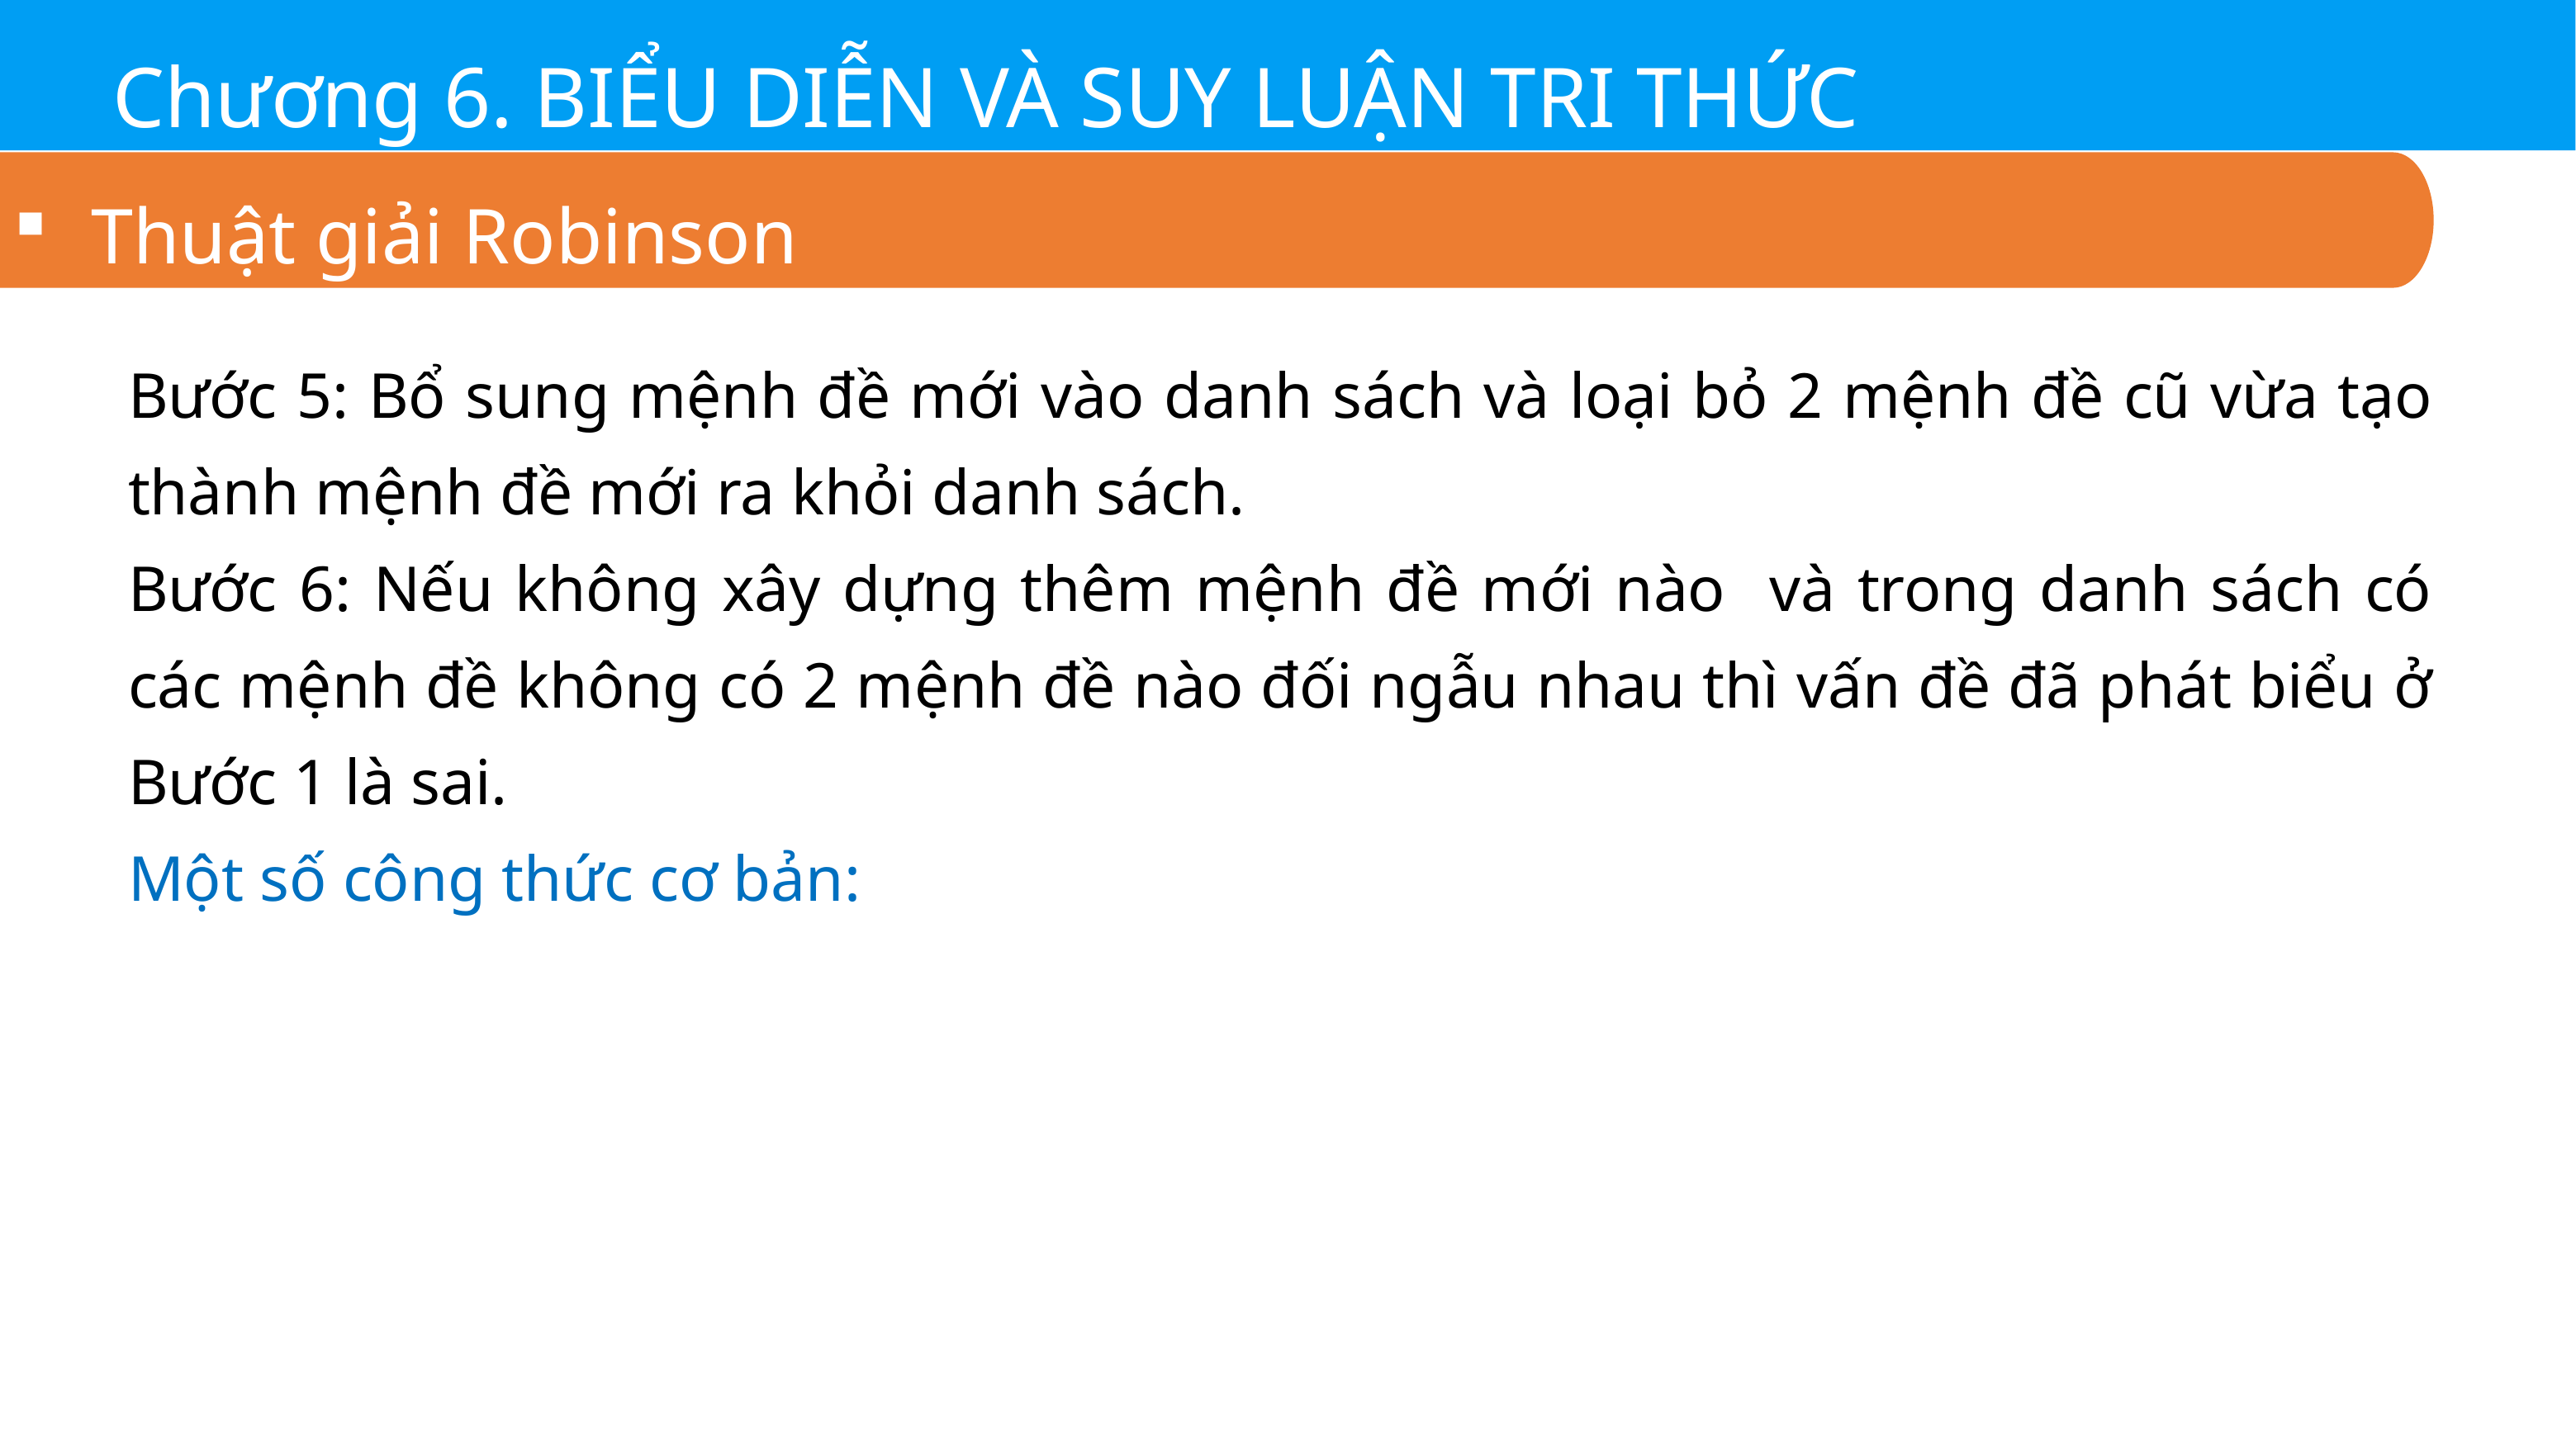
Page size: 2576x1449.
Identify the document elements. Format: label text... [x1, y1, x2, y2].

text_box Thuật giải Robinson [0, 150, 2436, 290]
text_box [0, 0, 2576, 151]
text_box Chương 6. BIỂU DIỄN VÀ SUY LUẬN TRI THỨC [111, 43, 2434, 144]
